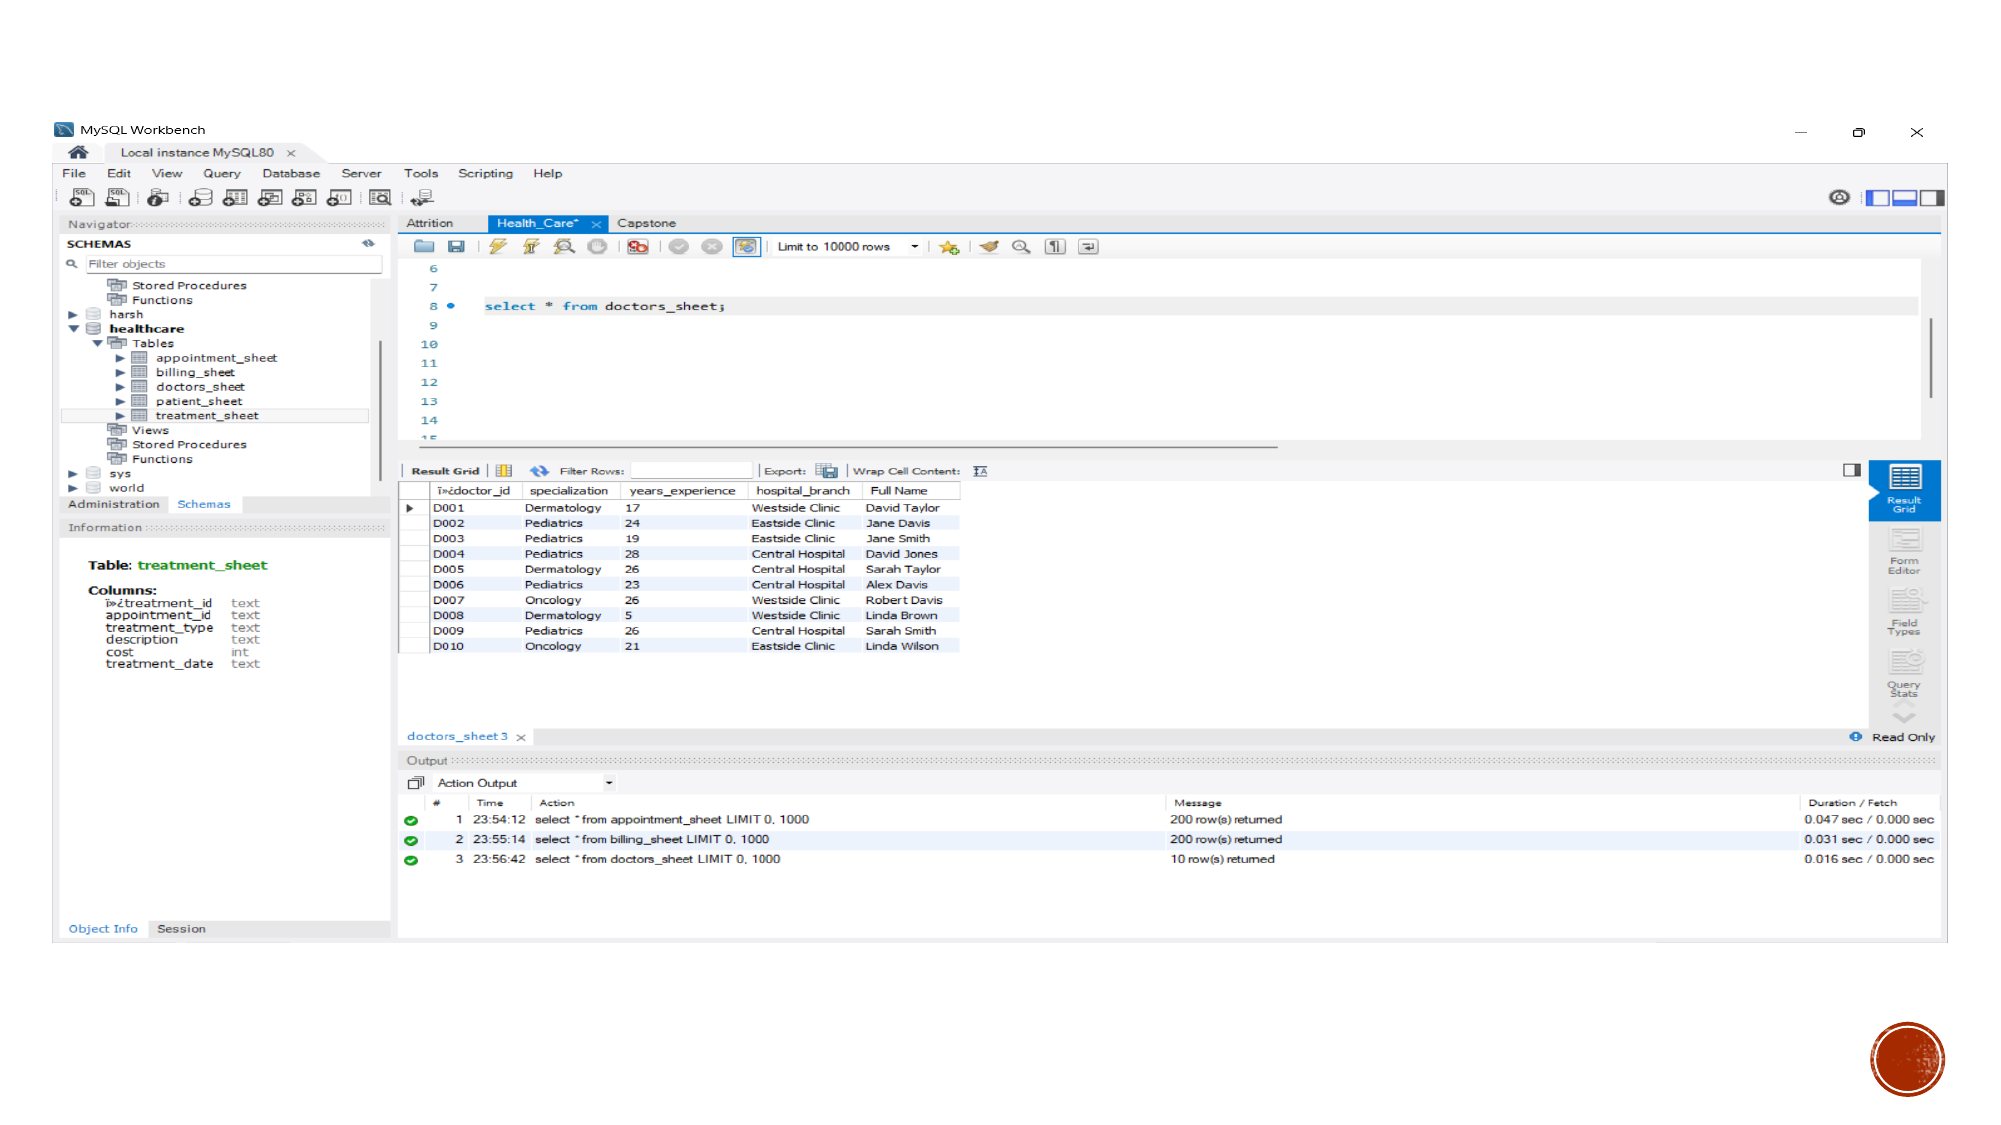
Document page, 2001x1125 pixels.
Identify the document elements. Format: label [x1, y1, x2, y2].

picture [53, 119, 1946, 944]
